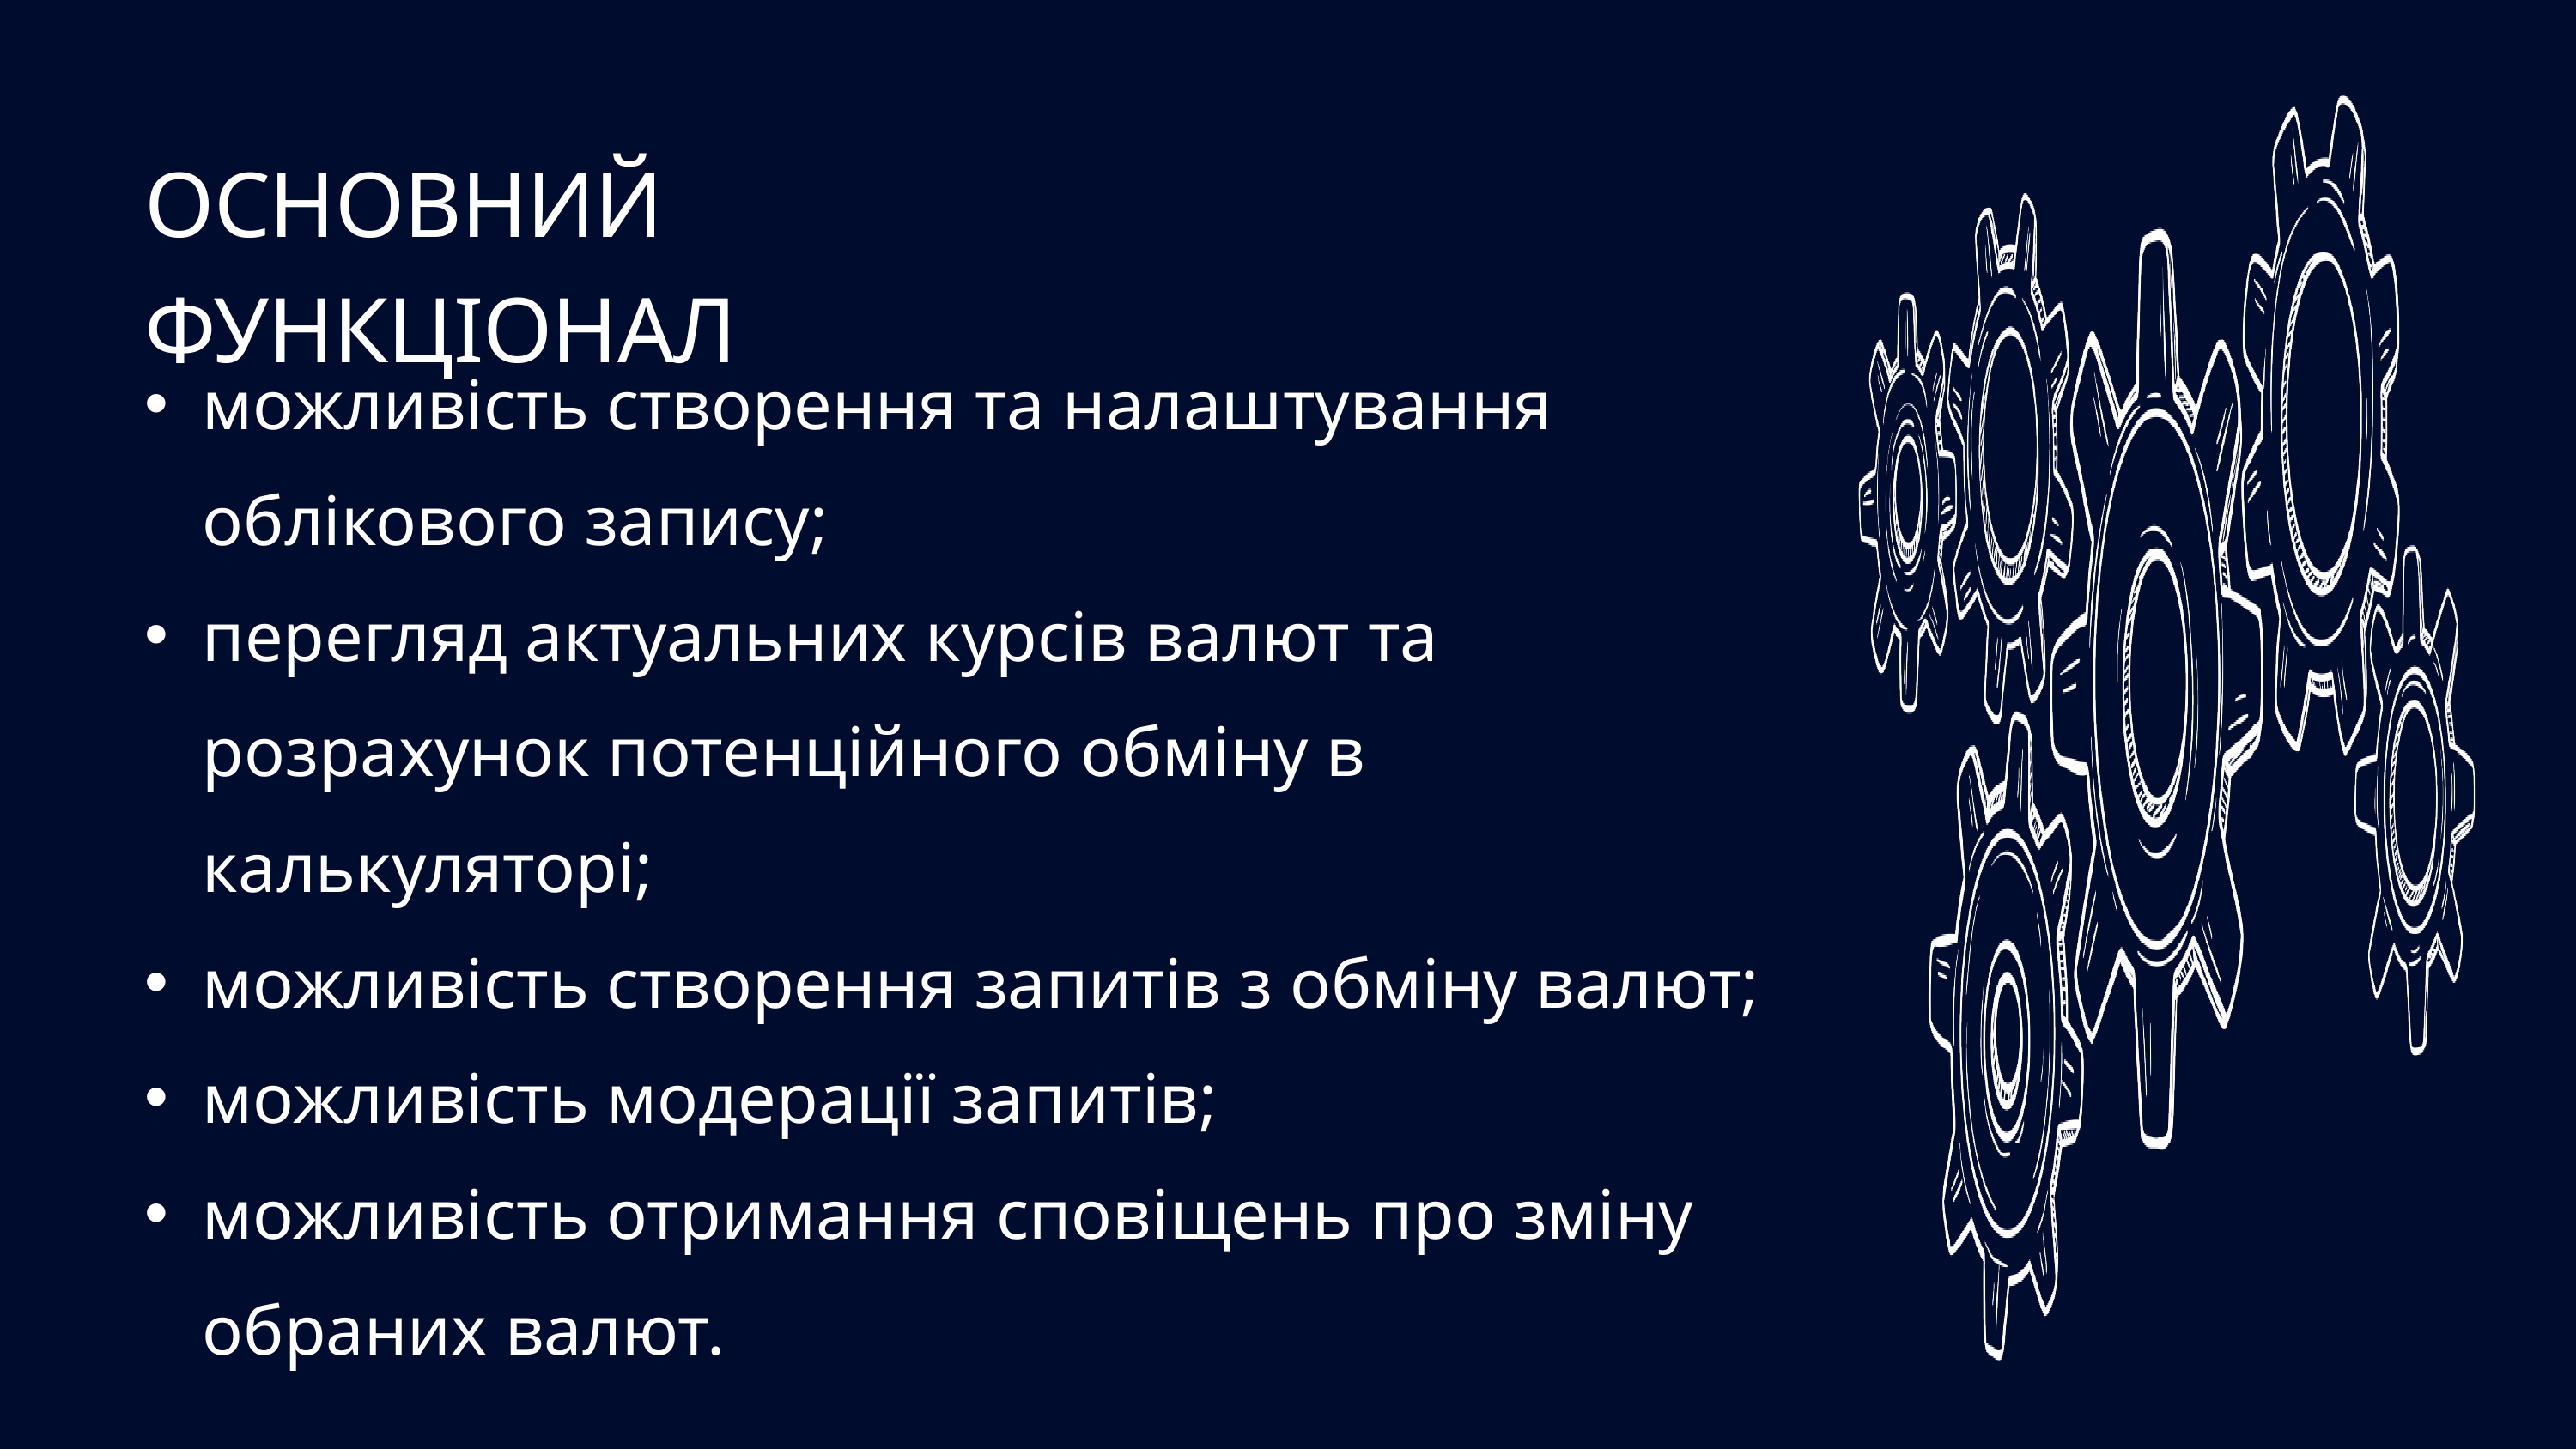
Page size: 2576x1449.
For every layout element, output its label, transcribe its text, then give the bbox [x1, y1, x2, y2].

text_box ОСНОВНИЙ ФУНКЦІОНАЛ [144, 130, 1273, 327]
text_box [1858, 88, 2476, 1361]
text_box можливість створення та налаштування облікового запису; перегляд актуальних курсів валют та розрахунок потенційного обміну в калькуляторі; можливість створення запитів з обміну валют; можливість модерації запитів; можливість отримання сповіщень про зміну обраних валют. [87, 327, 1811, 1369]
